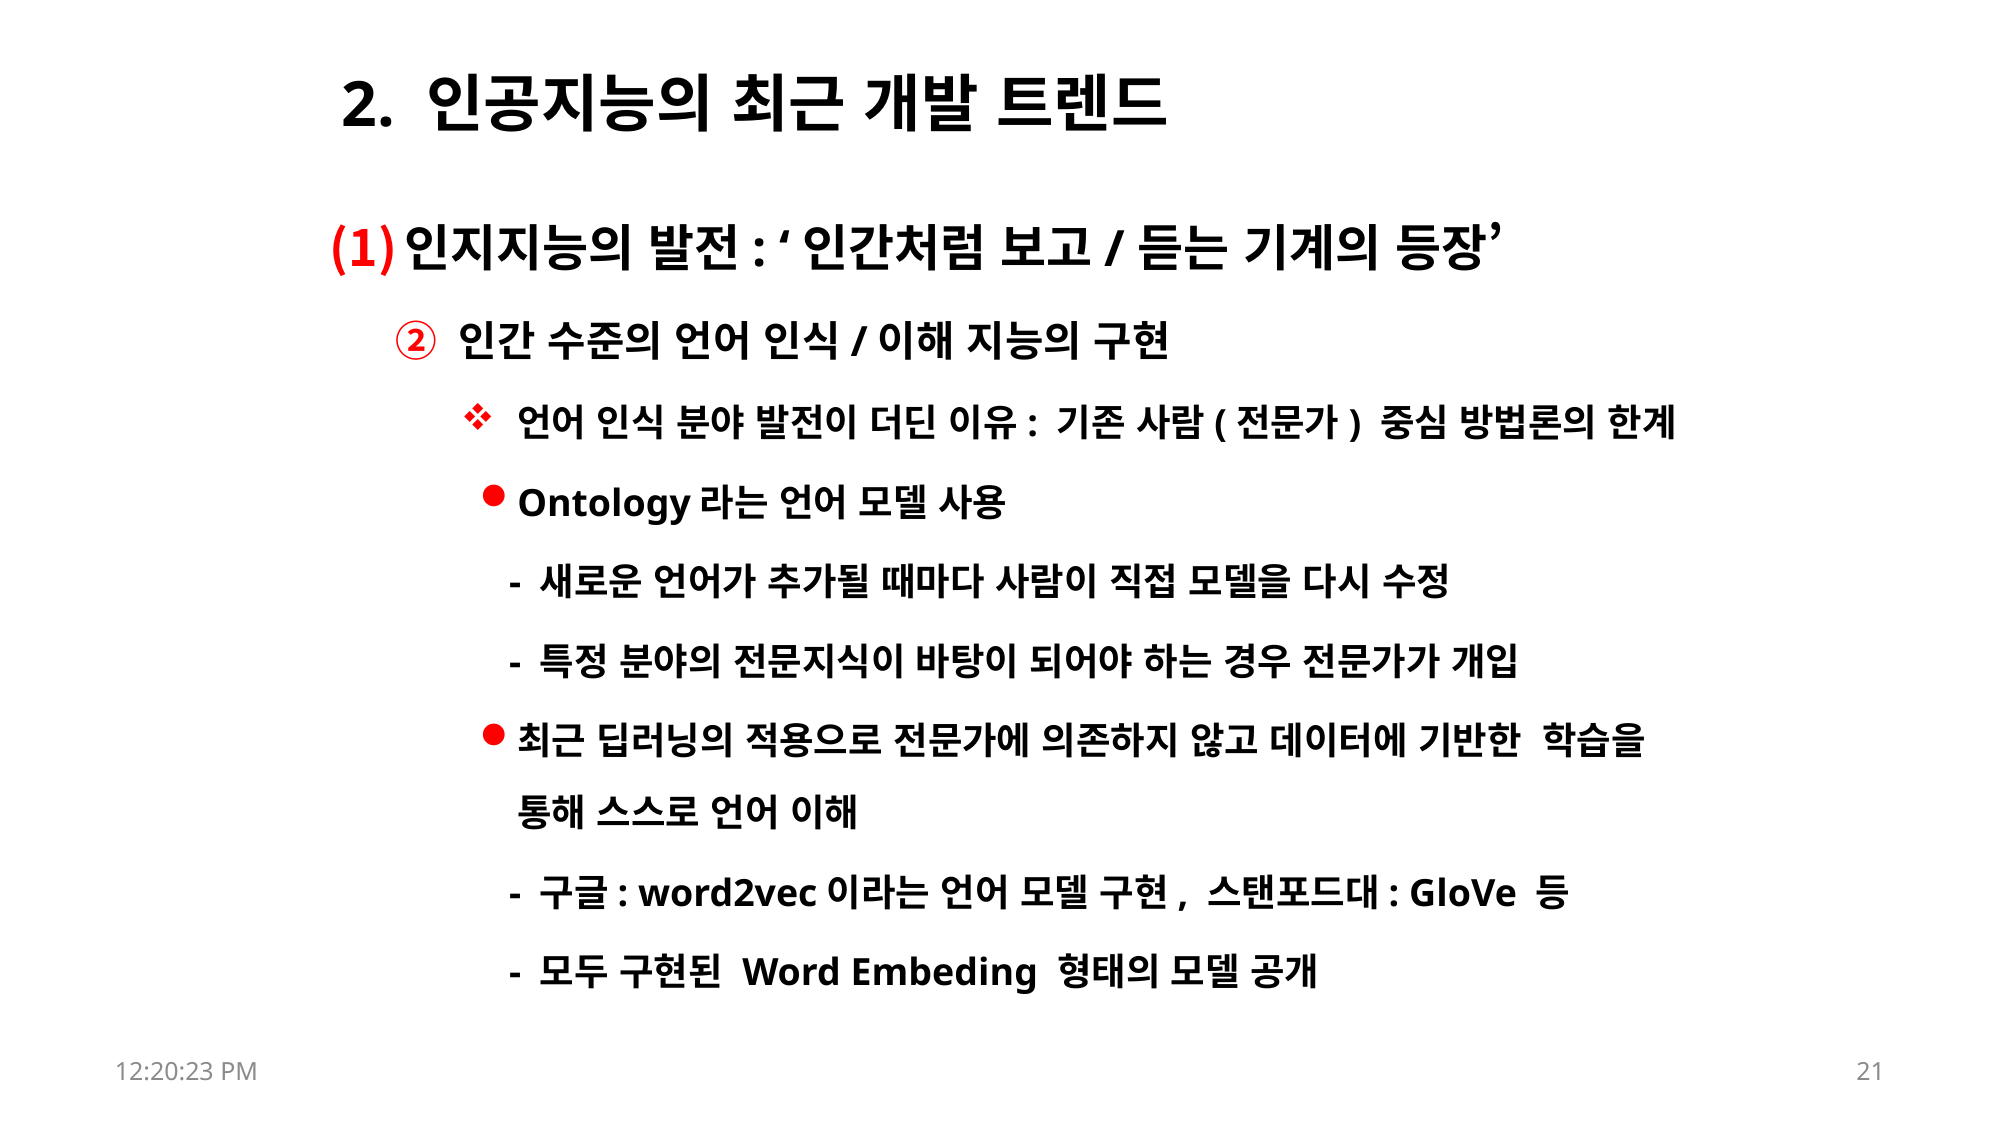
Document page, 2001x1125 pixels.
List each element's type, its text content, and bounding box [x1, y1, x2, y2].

list 인지지능의 발전: ‘인간처럼 보고/듣는 기계의 등장’ ② 인간 수준의 언어 인식/이해 지능의 구현 언어 인식 분야 발전이 더딘 이유: 기존 사람(전문가) 중심 방법론의 한계 Ontology라는 언어 모델 사용 - 새로운 언어가 추가될 때마다 사람이 직접 모델을 다시 수정 - 특정 분야의 전문지식이 바탕이 되어야 하는 경우 전문가가 개입 최근 딥러닝의 적용으로 전문가에 의존하지 않고 데이터에 기반한 학습을 통해 스스로 언어 이해 - 구글: word2vec이라는 언어 모델 구현, 스탠포드대: GloVe 등 - 모두 구현된 Word Embeding 형태의 모델 공개 [314, 172, 1699, 1106]
slide_number 21 [1433, 1042, 1900, 1103]
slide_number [99, 1042, 567, 1103]
title 2. 인공지능의 최근 개발 트렌드 [326, 42, 1677, 161]
